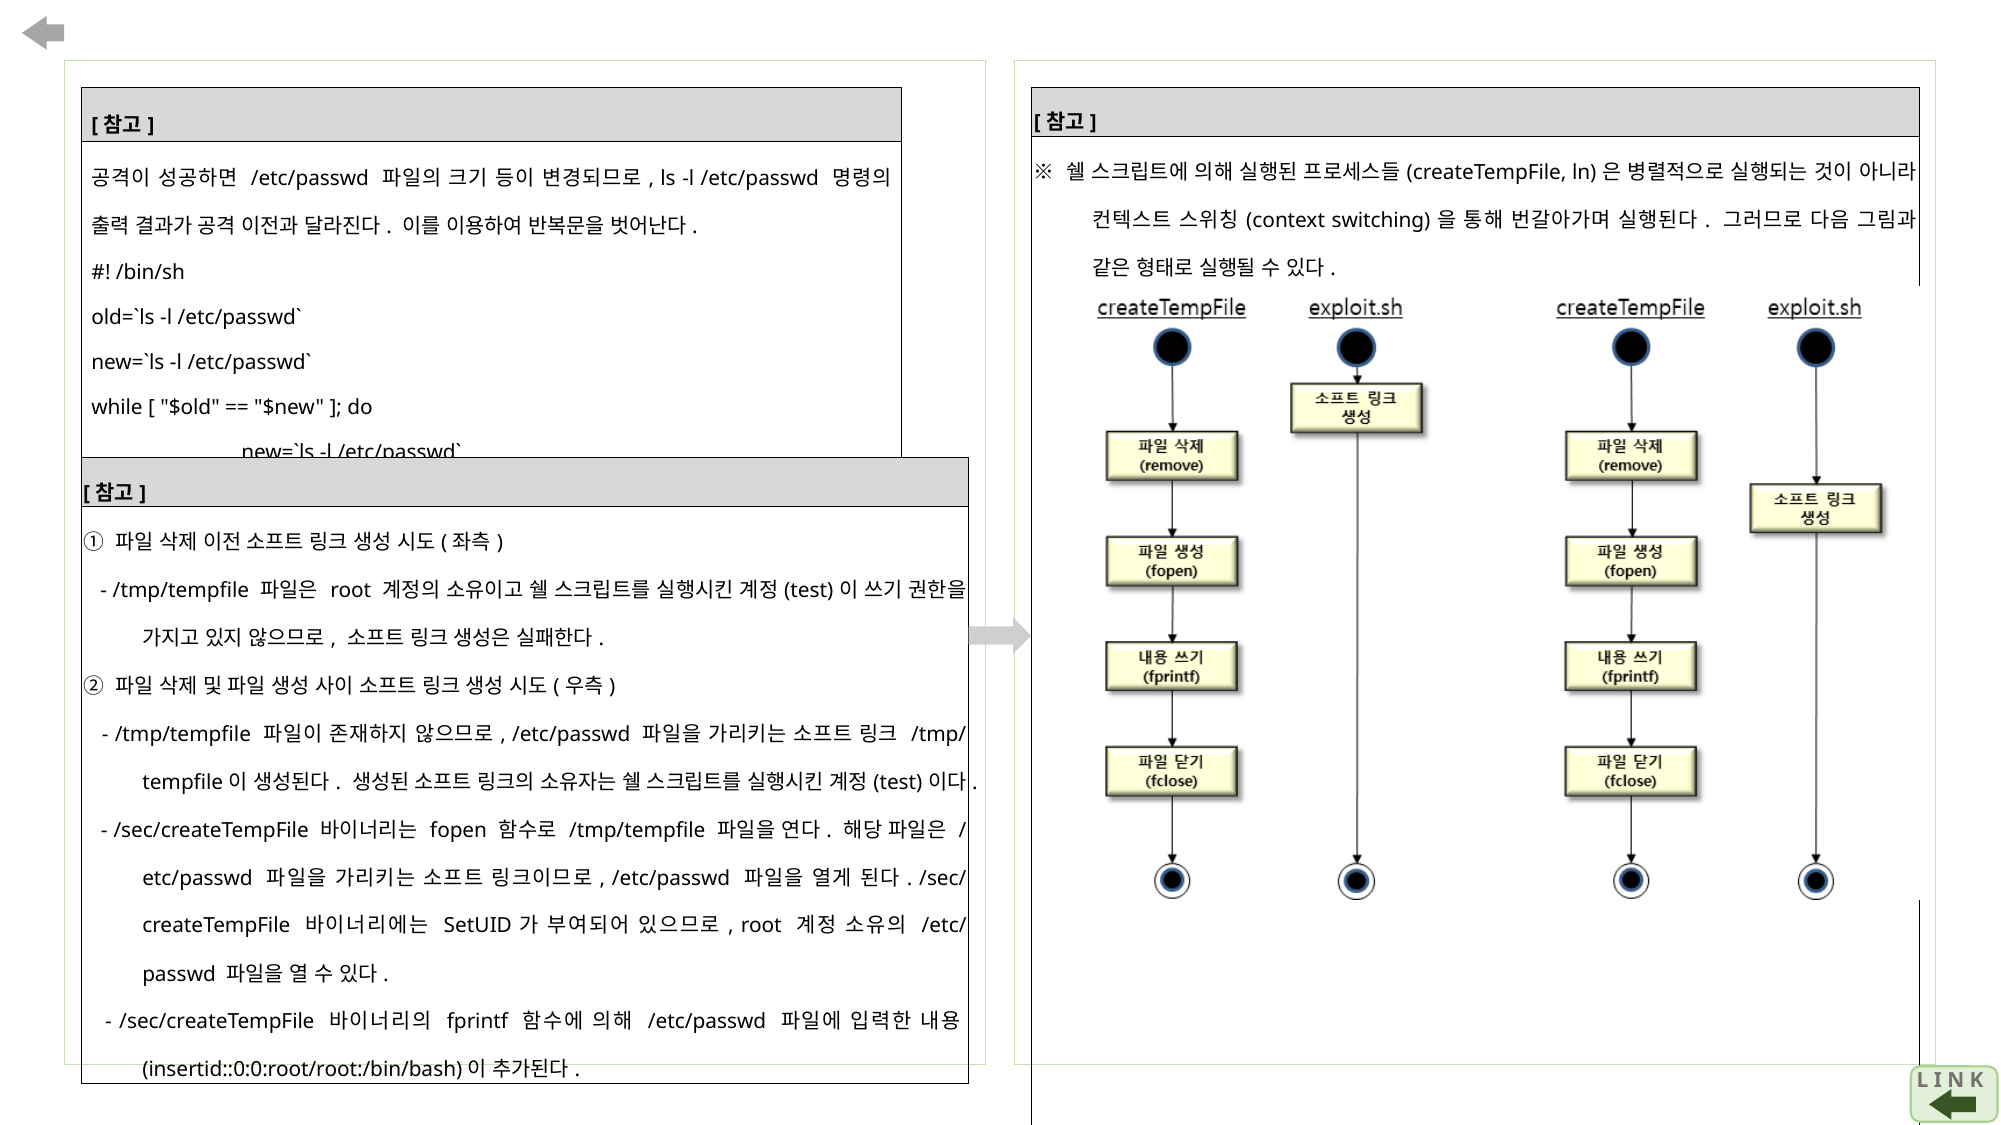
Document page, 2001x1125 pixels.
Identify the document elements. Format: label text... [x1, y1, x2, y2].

text_box [1014, 60, 1936, 1059]
text_box [64, 60, 986, 1065]
text_box [967, 614, 1033, 657]
text_box [20, 13, 66, 52]
table_cell 공격이 성공하면 /etc/passwd 파일의 크기 등이 변경되므로, ls -l /etc/passwd 명령의 출력 결과가 공격 이전과 달라진다. 이를 이용하여 반복문을 벗어난다. #! /bin/sh old=`ls -l /etc/passwd` new=`ls -l /etc/passwd` while [ "$old" == "$new" ]; do new=`ls -l /etc/passwd` [82, 142, 901, 457]
table_header [참고] [82, 88, 901, 141]
picture [1066, 286, 1920, 900]
table_cell ① 파일 삭제 이전 소프트 링크 생성 시도(좌측) - /tmp/tempfile 파일은 root 계정의 소유이고 쉘 스크립트를 실행시킨 계정(test)이 쓰기 권한을 가지고 있지 않으므로, 소프트 링크 생성은 실패한다. ② 파일 삭제 및 파일 생성 사이 소프트 링크 생성 시도(우측) - /tmp/tempfile 파일이 존재하지 않으므로, /etc/passwd 파일을 가리키는 소프트 링크 /tmp/tempfile이 생성된다. 생성된 소프트 링크의 소유자는 쉘 스크립트를 실행시킨 계정(test)이다. - /sec/createTempFile 바이너리는 fopen 함수로 /tmp/tempfile 파일을 연다. 해당 파일은 /etc/passwd 파일을 가리키는 소프트 링크이므로, /etc/passwd 파일을 열게 된다. /sec/createTempFile 바이너리에는 SetUID가 부여되어 있으므로, root 계정 소유의 /etc/passwd 파일을 열 수 있다. - /sec/createTempFile 바이너리의 fprintf 함수에 의해 /etc/passwd 파일에 입력한 내용(insertid::0:0:root/root:/bin/bash)이 추가된다. [82, 507, 968, 1083]
table_cell ※ 쉘 스크립트에 의해 실행된 프로세스들(createTempFile, ln)은 병렬적으로 실행되는 것이 아니라 컨텍스트 스위칭(context switching)을 통해 번갈아가며 실행된다. 그러므로 다음 그림과 같은 형태로 실행될 수 있다. [1032, 137, 1919, 1125]
text_box [1014, 639, 1031, 1065]
table_header [참고] [82, 458, 968, 506]
table_header [참고] [1032, 88, 1919, 136]
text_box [1901, 1059, 2000, 1125]
